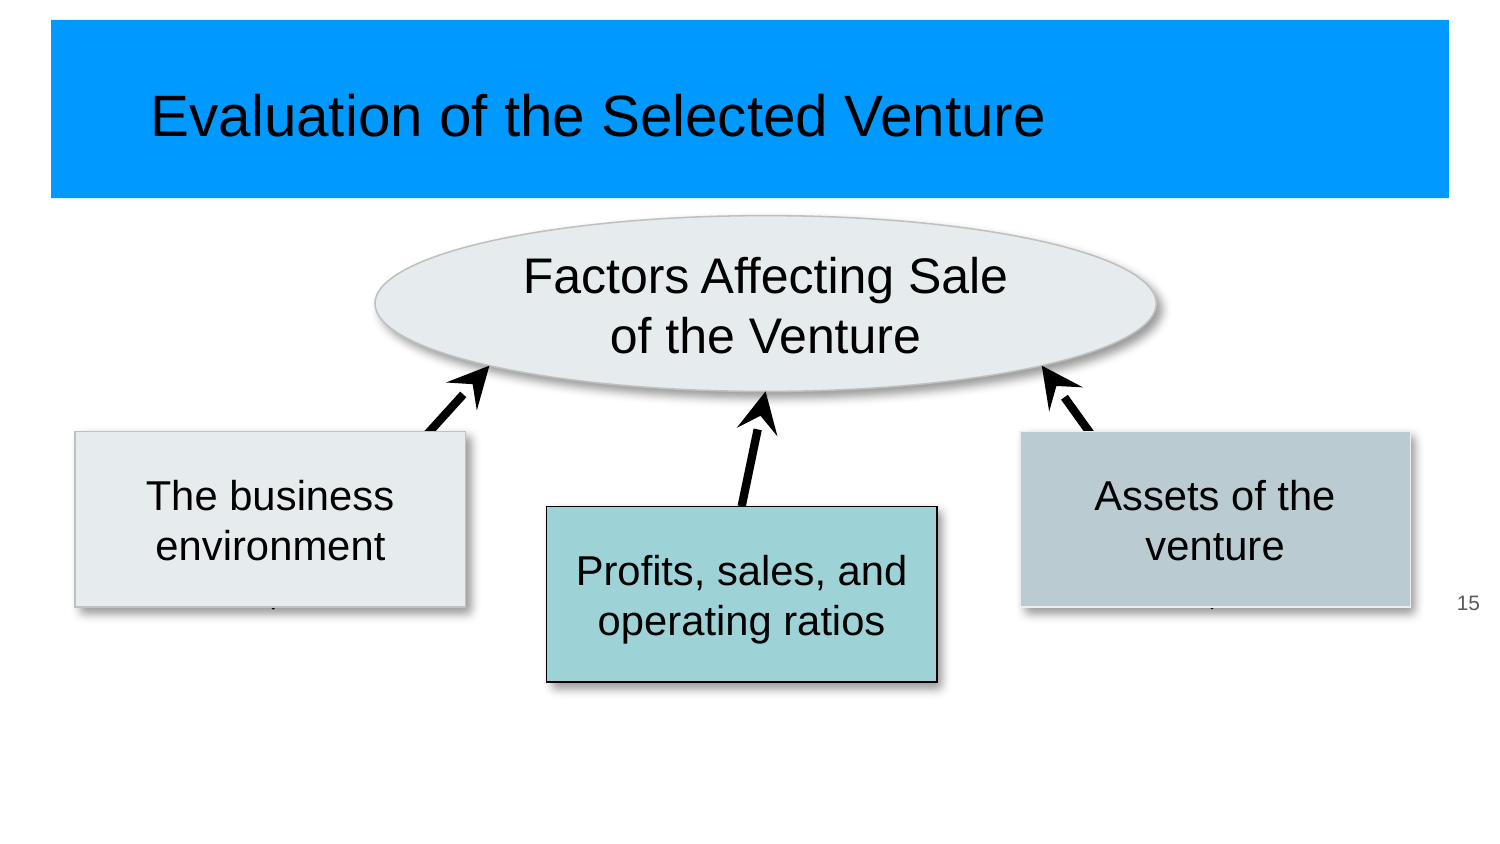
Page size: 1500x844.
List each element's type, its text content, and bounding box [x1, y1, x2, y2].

slide_number ‹#› [1416, 573, 1480, 623]
title Evaluation of the Selected Venture [51, 19, 1449, 199]
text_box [74, 215, 1411, 683]
